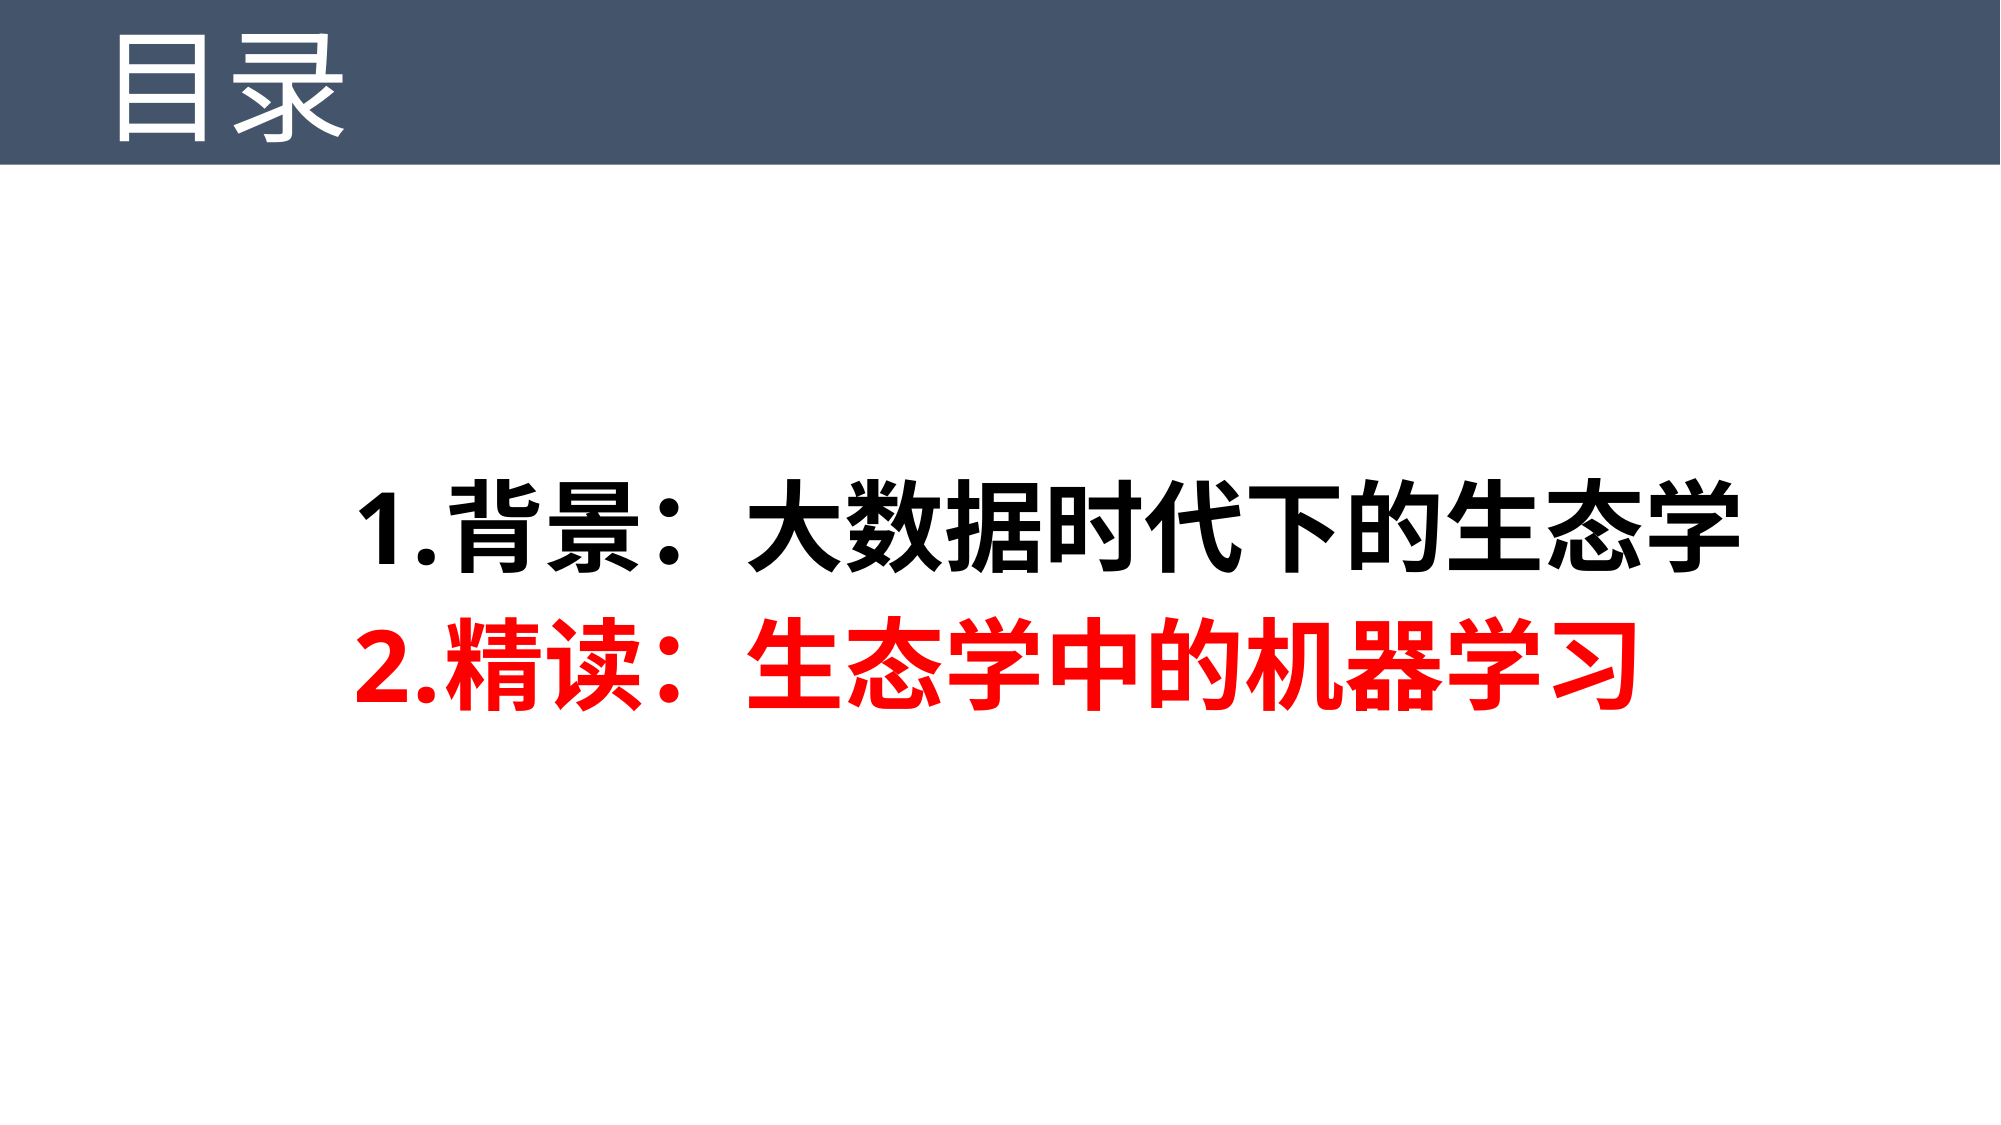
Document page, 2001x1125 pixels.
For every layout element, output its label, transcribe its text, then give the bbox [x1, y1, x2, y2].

text_box 背景：大数据时代下的生态学 精读：生态学中的机器学习 [338, 440, 1766, 730]
text_box 目录 [0, 0, 2000, 165]
